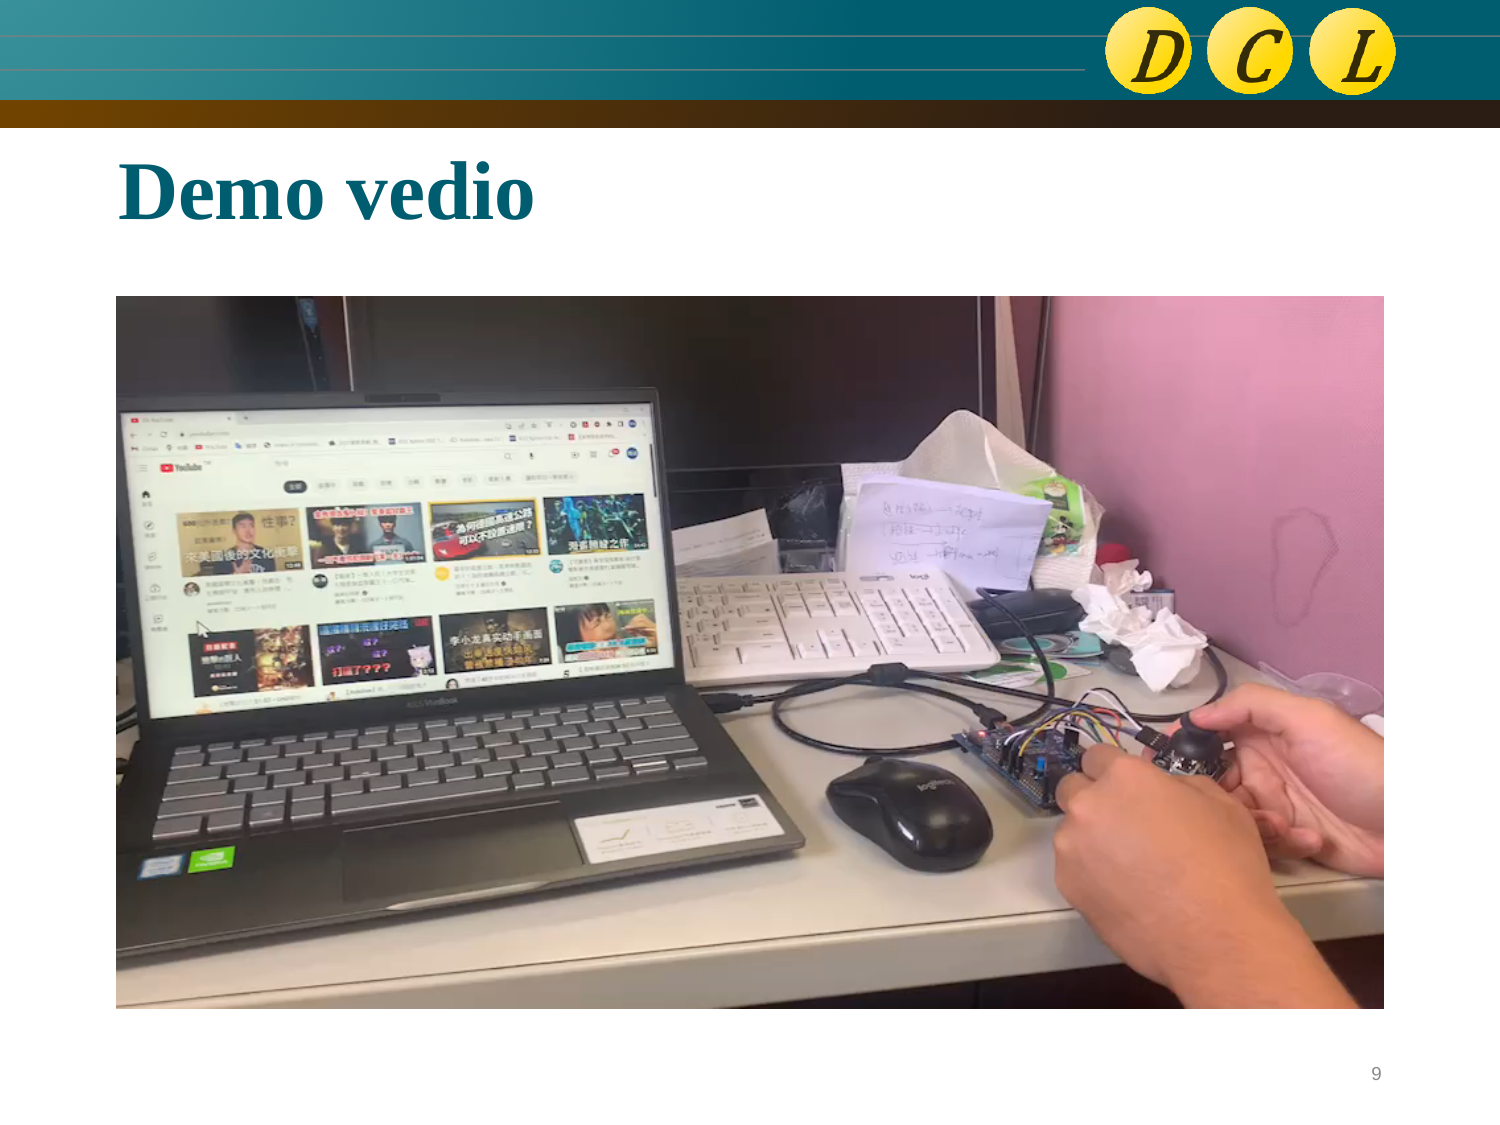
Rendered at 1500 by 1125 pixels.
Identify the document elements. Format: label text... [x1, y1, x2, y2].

slide_number 9 [1059, 1042, 1397, 1103]
title Demo vedio [103, 125, 1397, 259]
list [115, 295, 1385, 1010]
picture [0, 0, 1500, 148]
